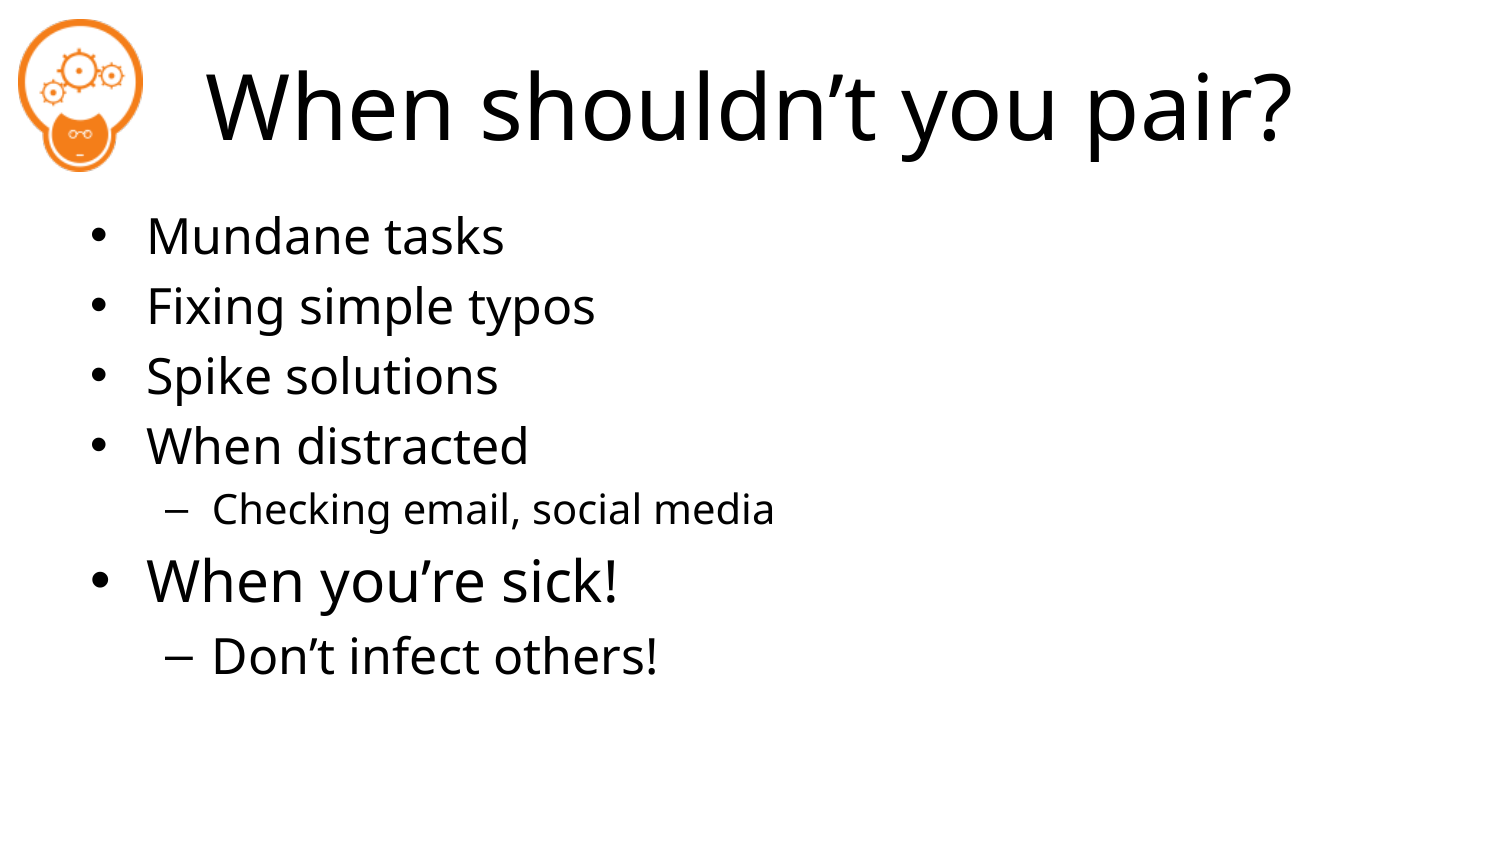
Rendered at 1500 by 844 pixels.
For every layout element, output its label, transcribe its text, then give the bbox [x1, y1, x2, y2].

title When shouldn’t you pair? [75, 33, 1425, 175]
picture [18, 19, 143, 172]
list Mundane tasks Fixing simple typos Spike solutions When distracted Checking email, social media When you’re sick! Don’t infect others! [75, 196, 1425, 754]
